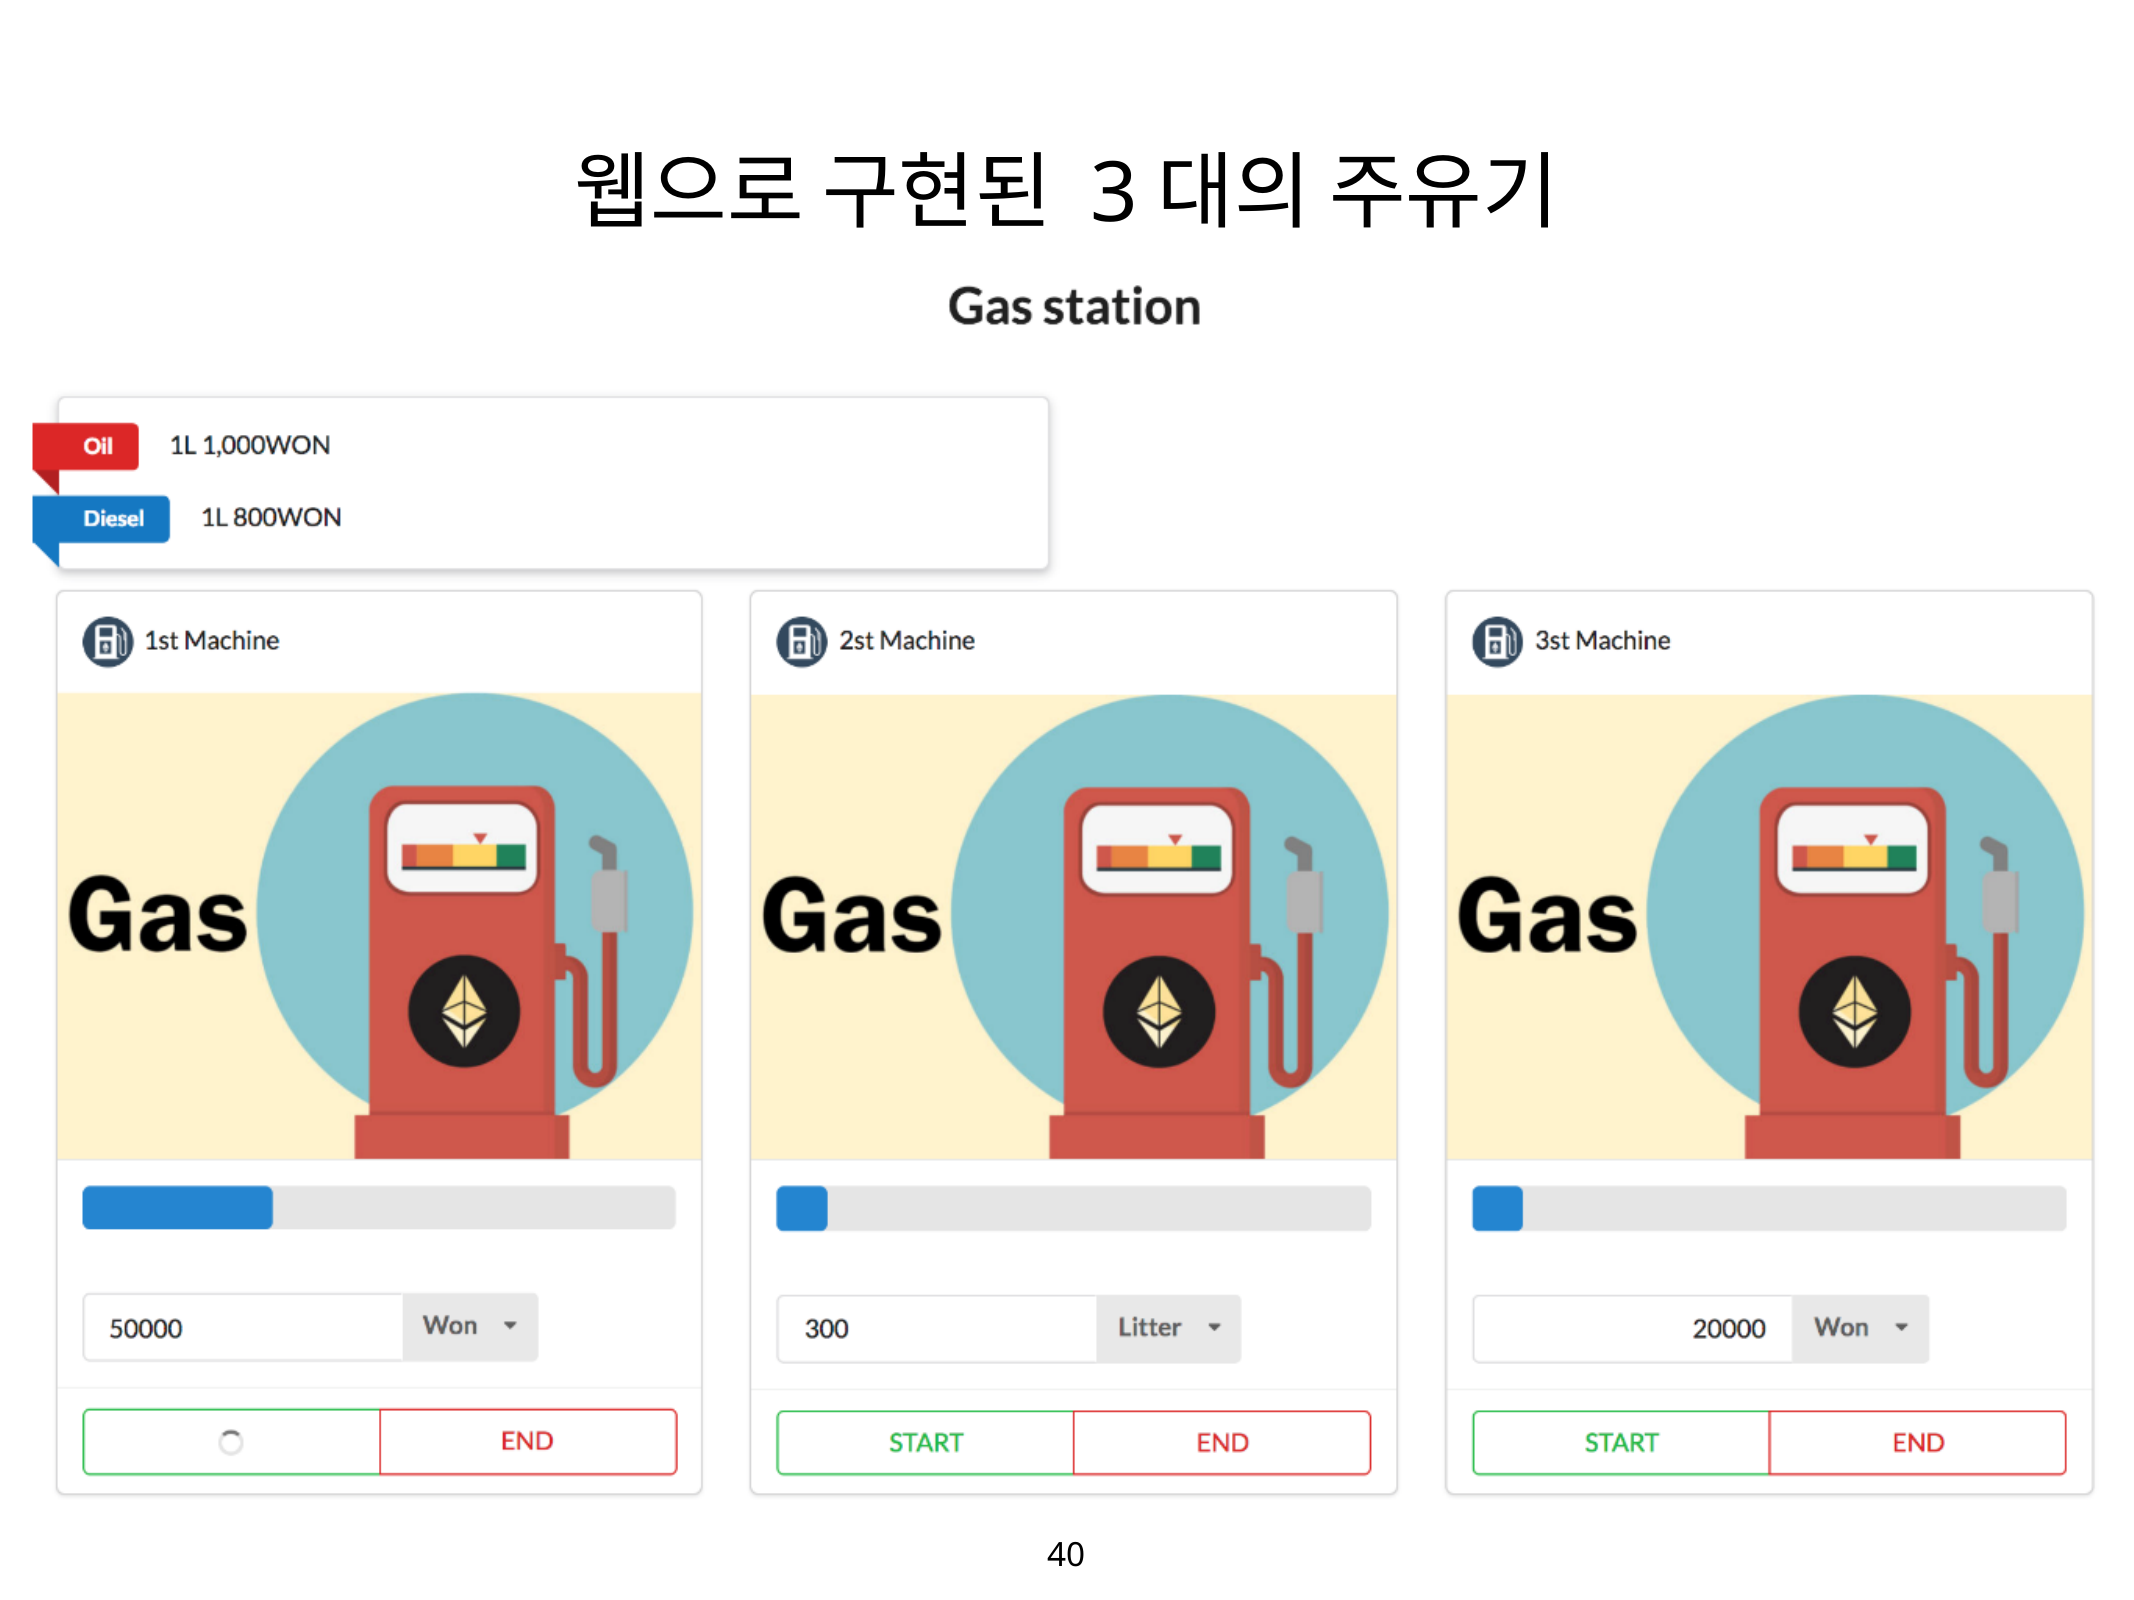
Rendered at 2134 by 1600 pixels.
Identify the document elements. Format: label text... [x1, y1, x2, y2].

picture [0, 270, 2134, 1528]
text_box 웹으로 구현된 3대의 주유기 [208, 102, 1925, 270]
slide_number 40 [1037, 1528, 1095, 1579]
